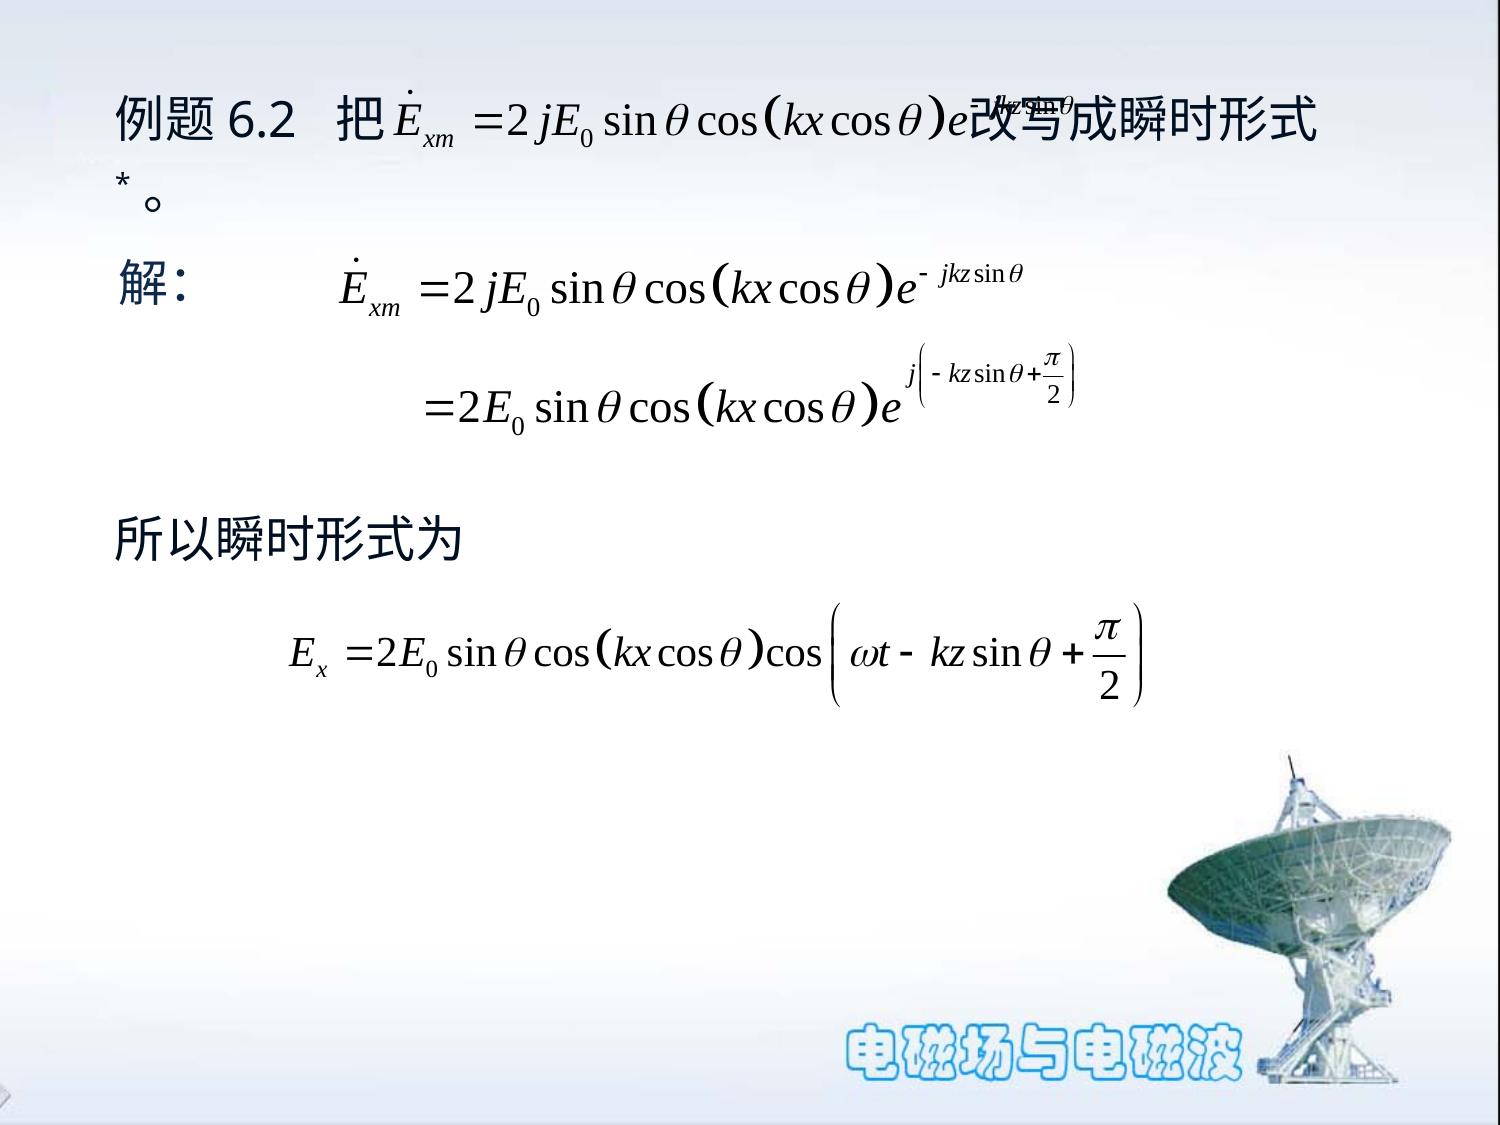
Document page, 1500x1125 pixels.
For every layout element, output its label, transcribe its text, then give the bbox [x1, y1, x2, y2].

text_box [100, 68, 1412, 229]
text_box 所以瞬时形式为 [100, 500, 1223, 576]
text_box 解： [104, 237, 520, 323]
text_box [330, 252, 1088, 449]
picture [0, 0, 1500, 1125]
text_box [281, 594, 1155, 717]
